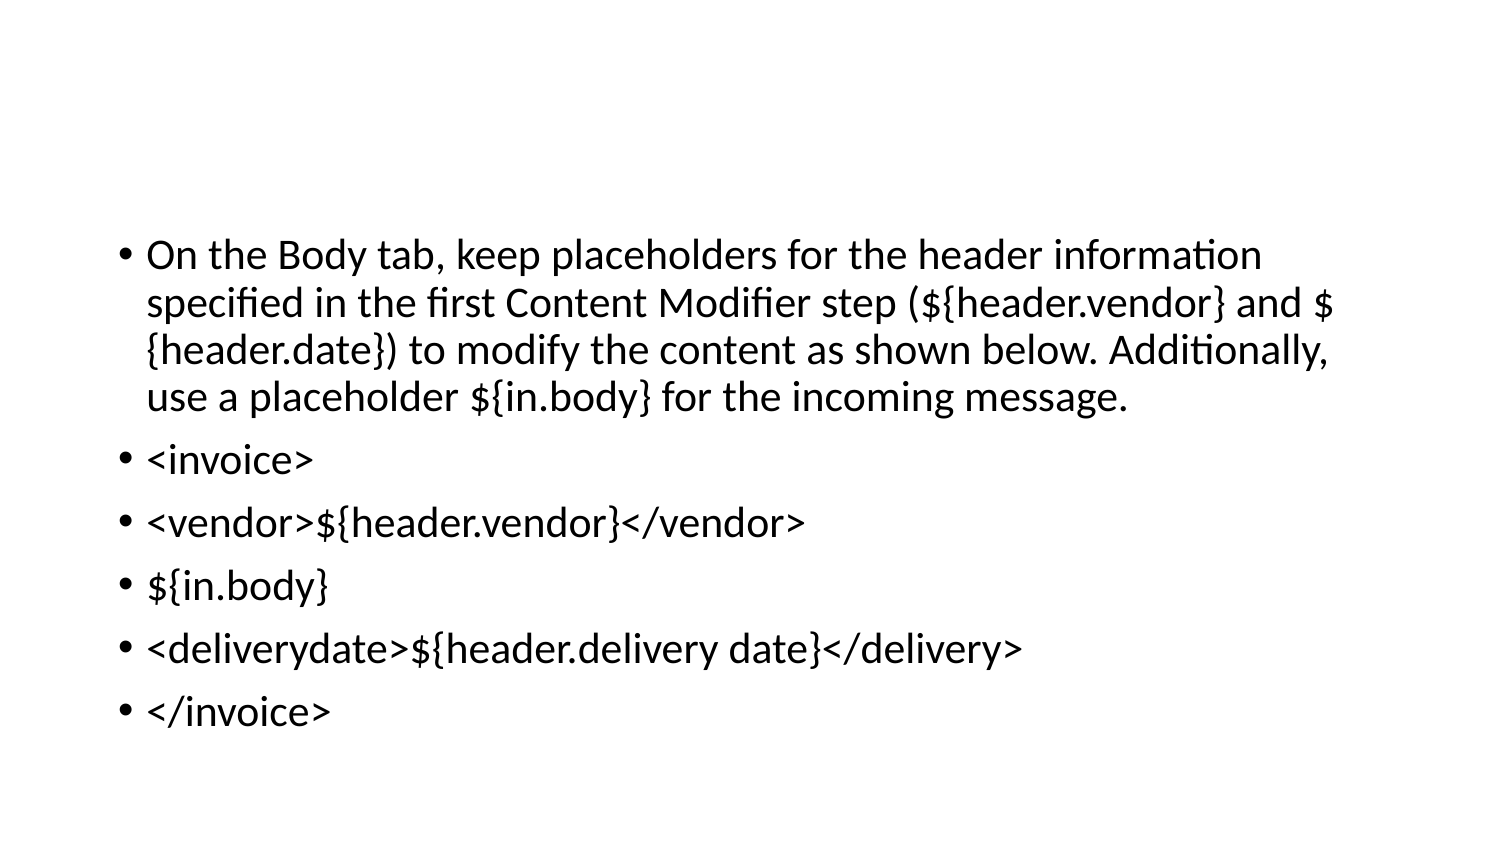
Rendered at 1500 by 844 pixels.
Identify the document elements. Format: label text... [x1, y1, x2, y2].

list On the Body tab, keep placeholders for the header information specified in the first Content Modifier step (${header.vendor} and ${header.date}) to modify the content as shown below. Additionally, use a placeholder ${in.body} for the incoming message. <invoice> <vendor>${header.vendor}</vendor> ${in.body} <deliverydate>${header.delivery date}</delivery> </invoice> [103, 224, 1397, 760]
